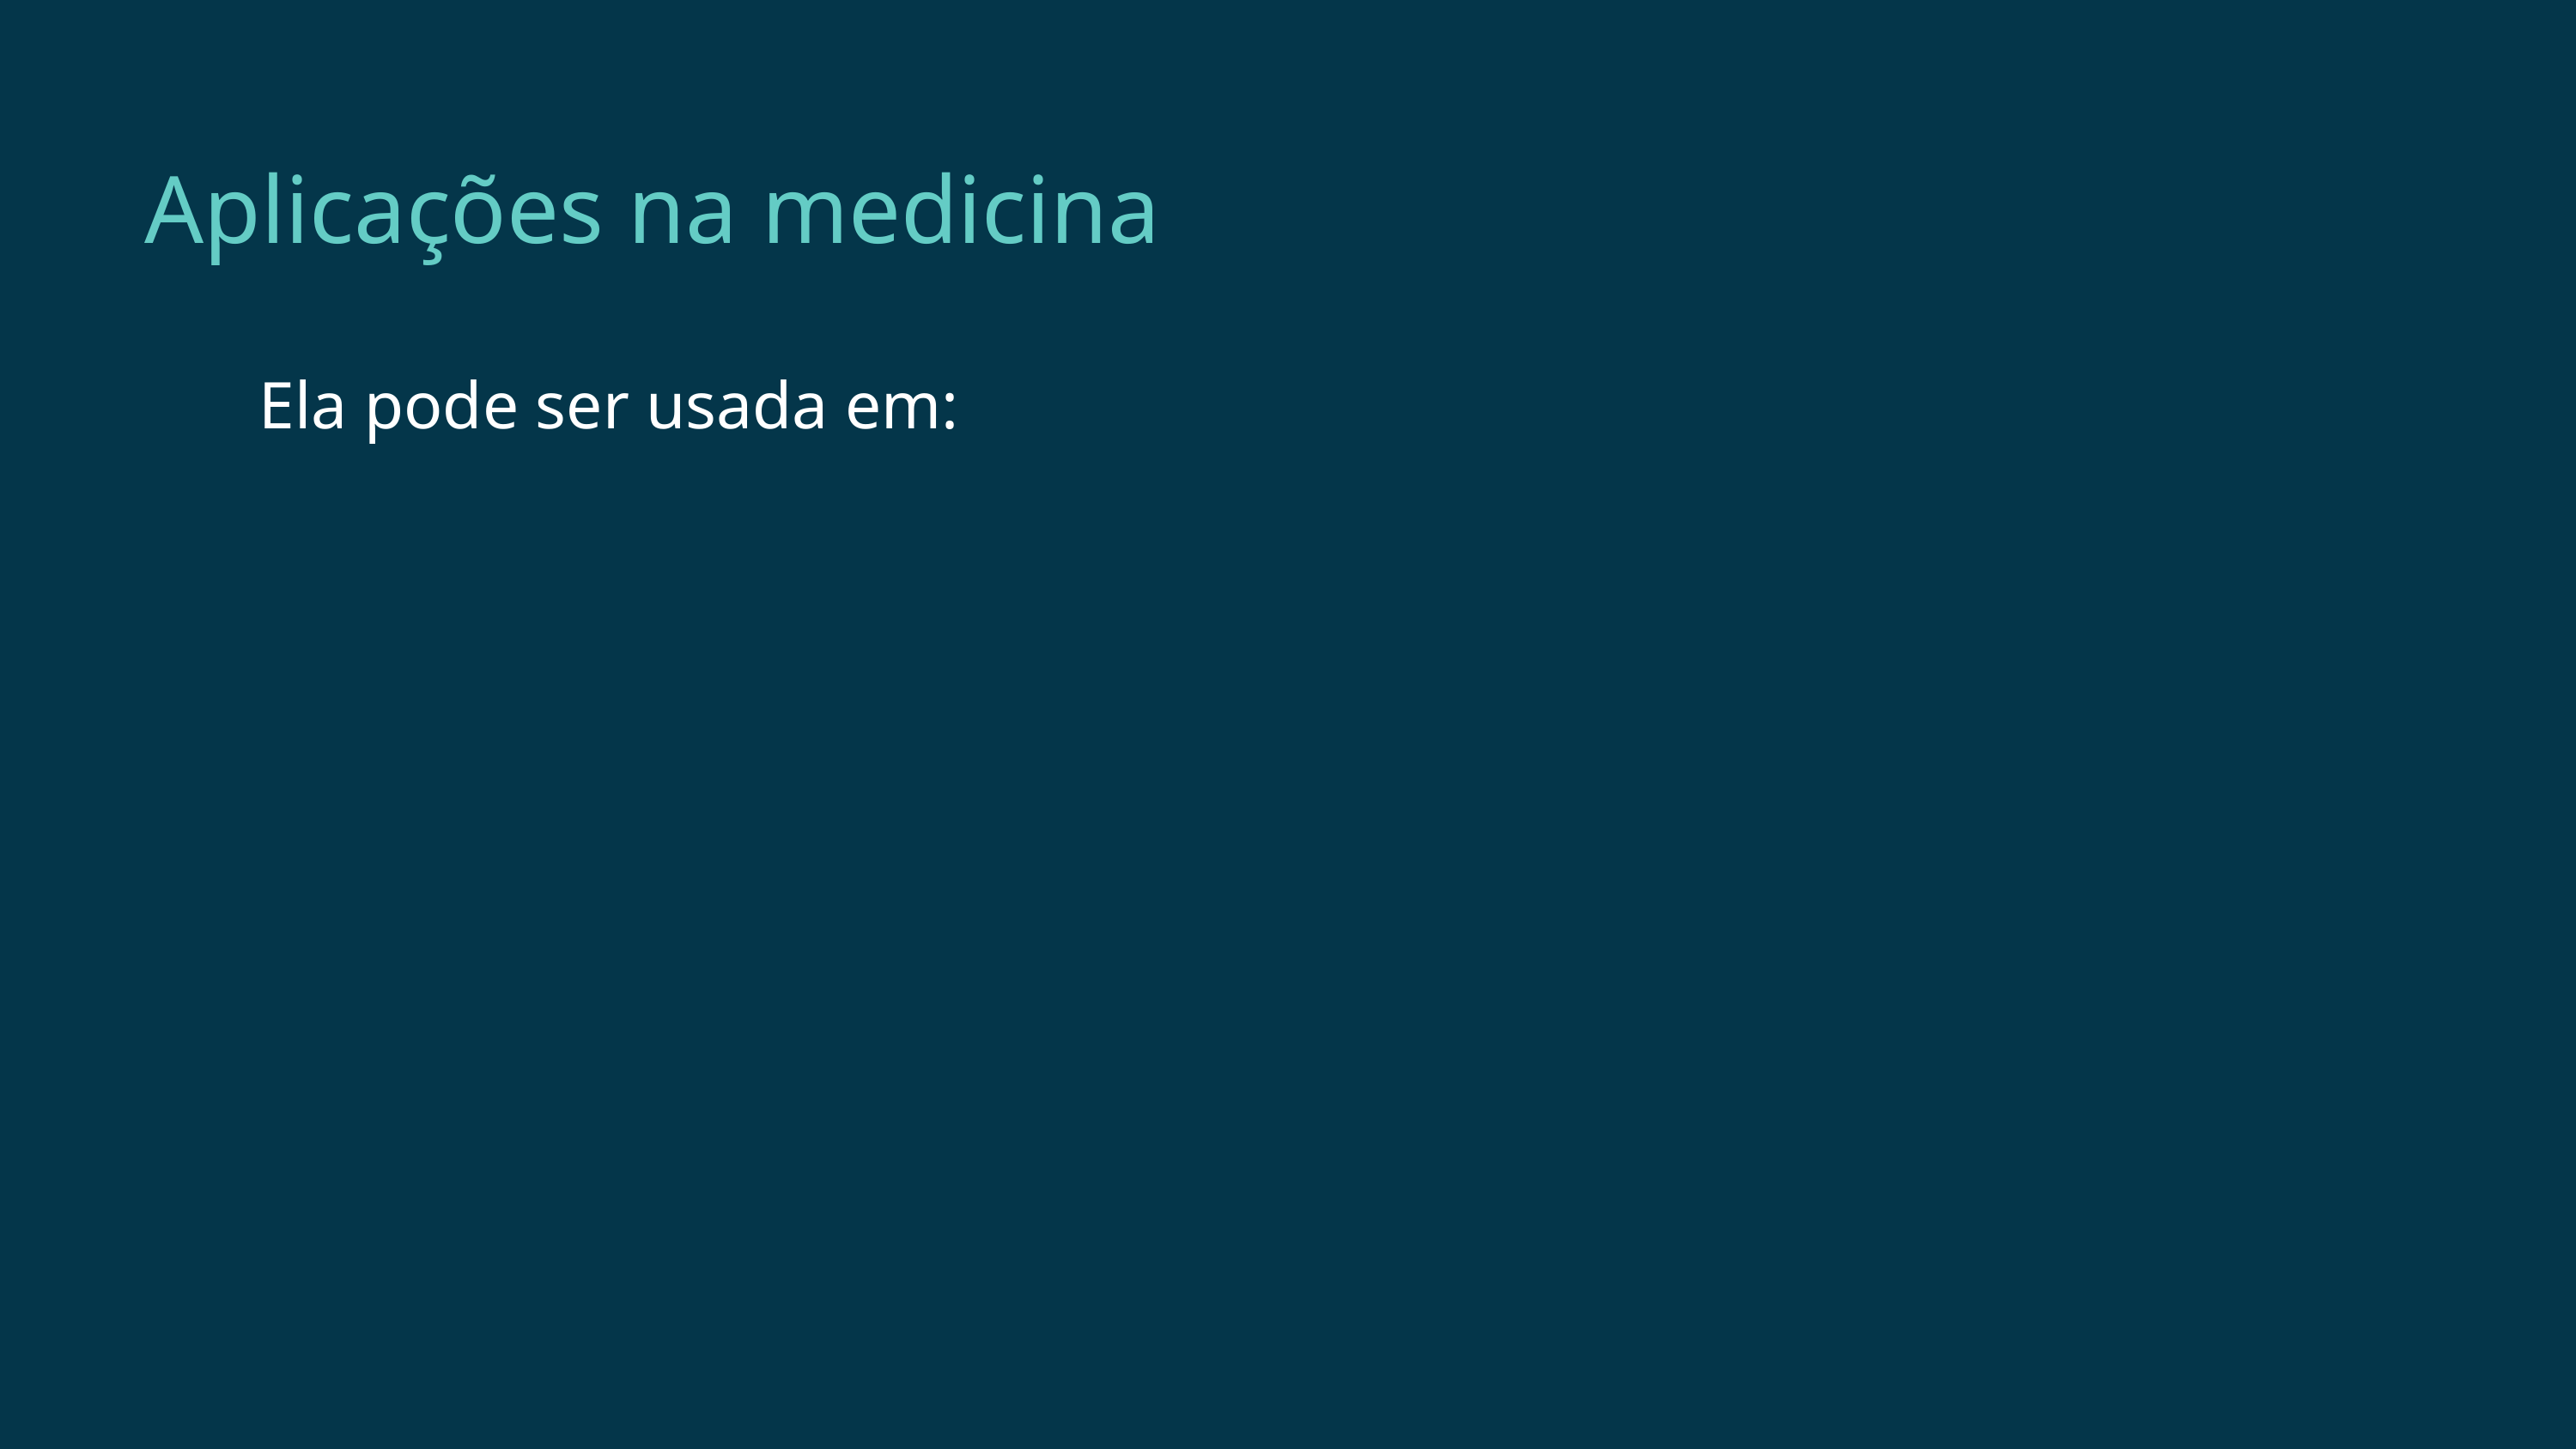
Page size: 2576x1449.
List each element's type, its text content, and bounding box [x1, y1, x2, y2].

text_box Ela pode ser usada em: [258, 351, 984, 442]
text_box Aplicações na medicina [144, 131, 1507, 262]
